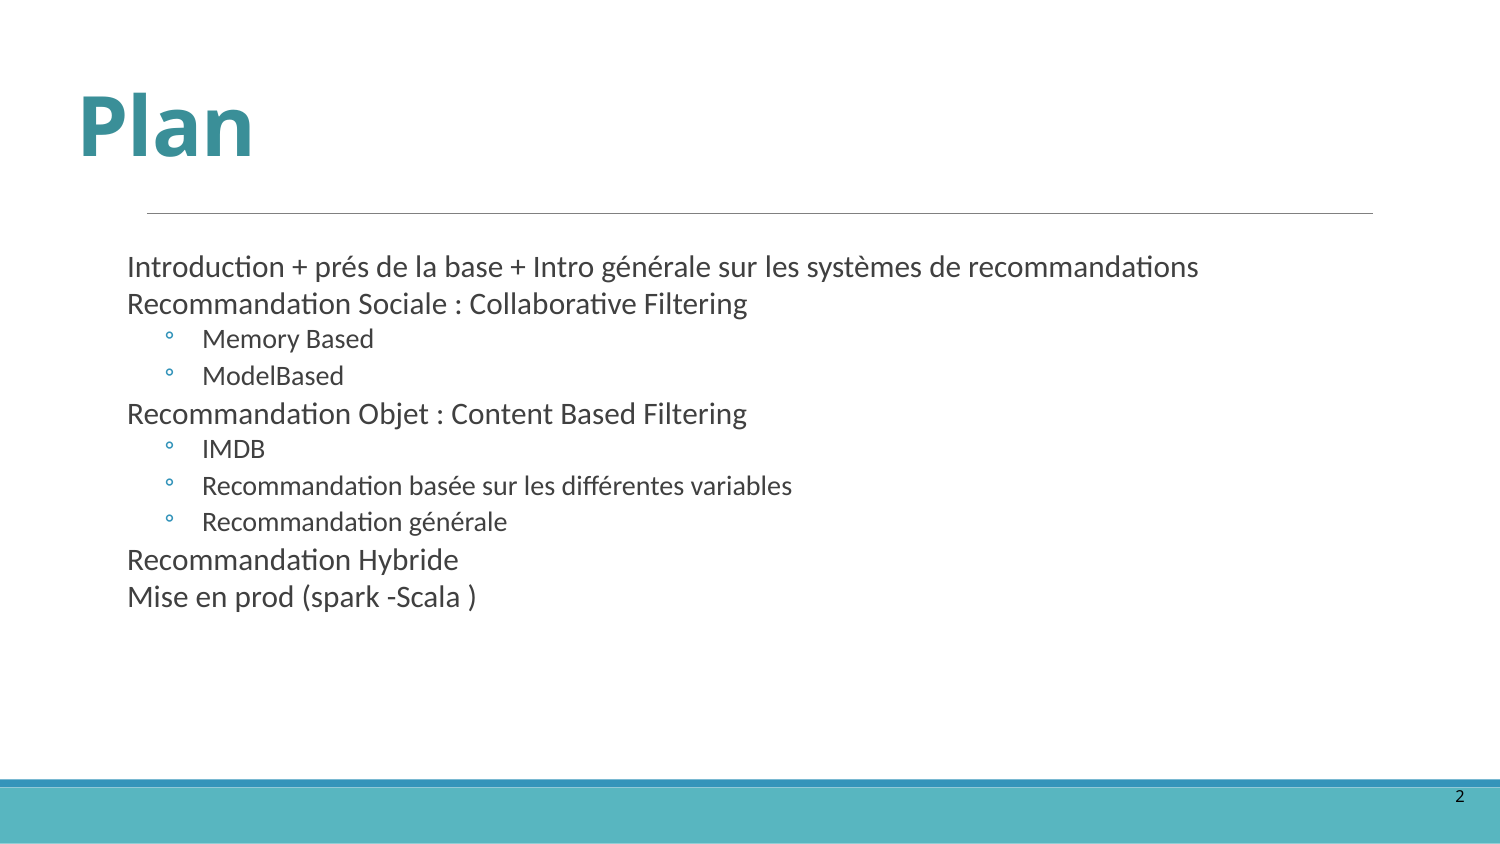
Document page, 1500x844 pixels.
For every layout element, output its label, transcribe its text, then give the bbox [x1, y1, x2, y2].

title Plan [61, 51, 1460, 189]
slide_number 2 [1389, 764, 1480, 830]
list Introduction + prés de la base + Intro générale sur les systèmes de recommandations Recommandation Sociale : Collaborative Filtering Memory Based ModelBased Recommandation Objet : Content Based Filtering IMDB Recommandation basée sur les différentes variables Recommandation générale Recommandation Hybride Mise en prod (spark -Scala ) [37, 235, 1435, 786]
